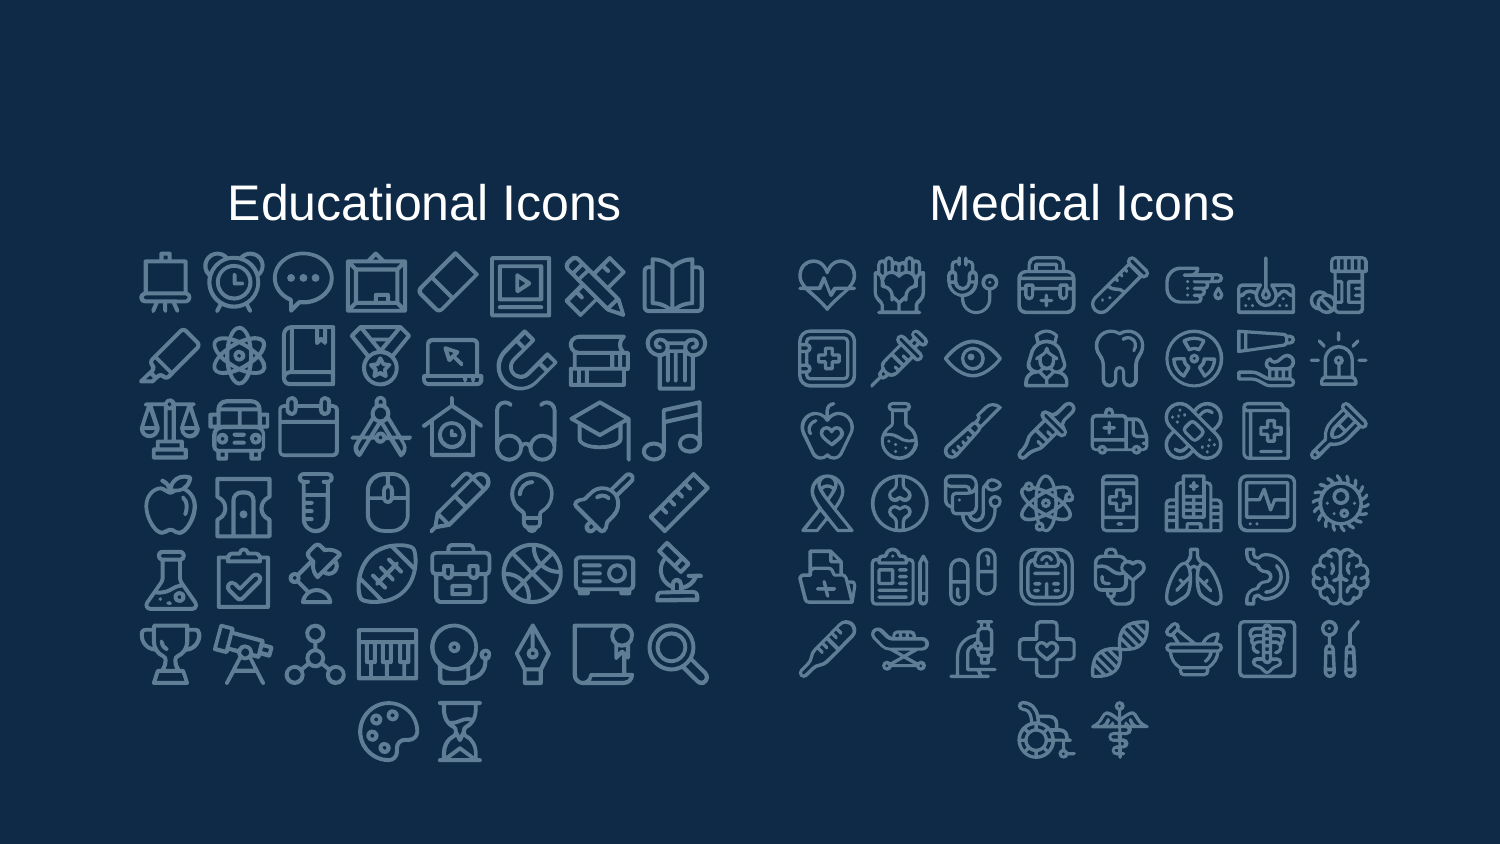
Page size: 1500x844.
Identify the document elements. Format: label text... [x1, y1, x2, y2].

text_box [1165, 329, 1224, 388]
text_box [139, 251, 192, 313]
text_box [213, 623, 274, 685]
text_box [564, 255, 626, 317]
text_box [437, 700, 482, 763]
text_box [1089, 255, 1150, 315]
text_box [572, 623, 635, 686]
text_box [1242, 401, 1291, 461]
text_box [870, 474, 929, 533]
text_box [572, 471, 636, 534]
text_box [356, 700, 420, 763]
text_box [1310, 474, 1371, 533]
text_box [568, 334, 630, 387]
text_box [501, 543, 563, 605]
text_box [1093, 329, 1146, 388]
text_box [1165, 266, 1224, 304]
text_box [356, 628, 419, 681]
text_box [870, 547, 929, 606]
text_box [573, 555, 636, 596]
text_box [421, 337, 484, 387]
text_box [800, 401, 855, 460]
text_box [946, 255, 999, 315]
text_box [216, 547, 271, 610]
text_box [1017, 255, 1076, 315]
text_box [349, 324, 412, 387]
text_box [417, 251, 479, 313]
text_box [430, 542, 492, 605]
text_box [429, 471, 491, 534]
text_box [1236, 255, 1296, 315]
text_box [495, 400, 557, 462]
text_box [1309, 401, 1368, 460]
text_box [1019, 547, 1075, 606]
text_box [297, 472, 334, 534]
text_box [355, 543, 420, 605]
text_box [1311, 547, 1370, 606]
text_box [645, 329, 708, 391]
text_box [1100, 474, 1139, 533]
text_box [139, 623, 202, 686]
text_box [1090, 620, 1149, 679]
text_box [798, 620, 857, 679]
text_box [139, 327, 201, 384]
text_box [569, 400, 631, 462]
title Educational Icons [139, 155, 711, 235]
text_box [1018, 474, 1075, 533]
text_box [1090, 406, 1149, 455]
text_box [492, 329, 559, 391]
text_box [345, 251, 408, 313]
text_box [1164, 401, 1225, 461]
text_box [943, 339, 1003, 378]
text_box [350, 396, 412, 458]
text_box [1017, 700, 1076, 759]
text_box [1165, 547, 1223, 606]
text_box [284, 623, 346, 685]
text_box [1091, 701, 1149, 759]
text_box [880, 401, 919, 461]
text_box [1237, 474, 1297, 533]
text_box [429, 623, 492, 686]
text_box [143, 474, 199, 536]
text_box [365, 472, 410, 533]
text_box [421, 395, 484, 458]
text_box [271, 251, 335, 313]
text_box [871, 627, 930, 671]
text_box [201, 251, 268, 314]
text_box [281, 325, 336, 387]
text_box [139, 398, 200, 460]
text_box [870, 329, 929, 388]
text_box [1236, 329, 1296, 388]
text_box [797, 549, 857, 605]
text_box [208, 398, 271, 461]
text_box [1309, 256, 1368, 315]
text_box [943, 474, 1003, 533]
title Medical Icons [797, 155, 1369, 235]
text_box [1244, 547, 1290, 606]
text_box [1237, 619, 1297, 679]
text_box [215, 476, 272, 539]
text_box [288, 542, 342, 605]
text_box [649, 472, 710, 534]
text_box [1320, 619, 1361, 679]
text_box [515, 623, 551, 686]
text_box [489, 255, 552, 318]
text_box [949, 620, 997, 679]
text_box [1309, 330, 1368, 387]
text_box [943, 402, 1002, 459]
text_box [1093, 547, 1147, 606]
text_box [1164, 474, 1224, 533]
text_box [142, 549, 200, 612]
text_box [1024, 329, 1069, 388]
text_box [646, 623, 711, 686]
text_box [1017, 401, 1076, 460]
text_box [797, 329, 857, 388]
text_box [798, 259, 857, 311]
text_box [642, 257, 704, 314]
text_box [1017, 619, 1076, 679]
text_box [873, 256, 926, 315]
text_box [801, 474, 854, 533]
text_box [948, 547, 997, 606]
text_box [211, 325, 268, 386]
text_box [509, 471, 556, 534]
text_box [278, 396, 339, 458]
text_box [641, 400, 703, 462]
text_box [1164, 621, 1223, 677]
text_box [655, 540, 703, 603]
